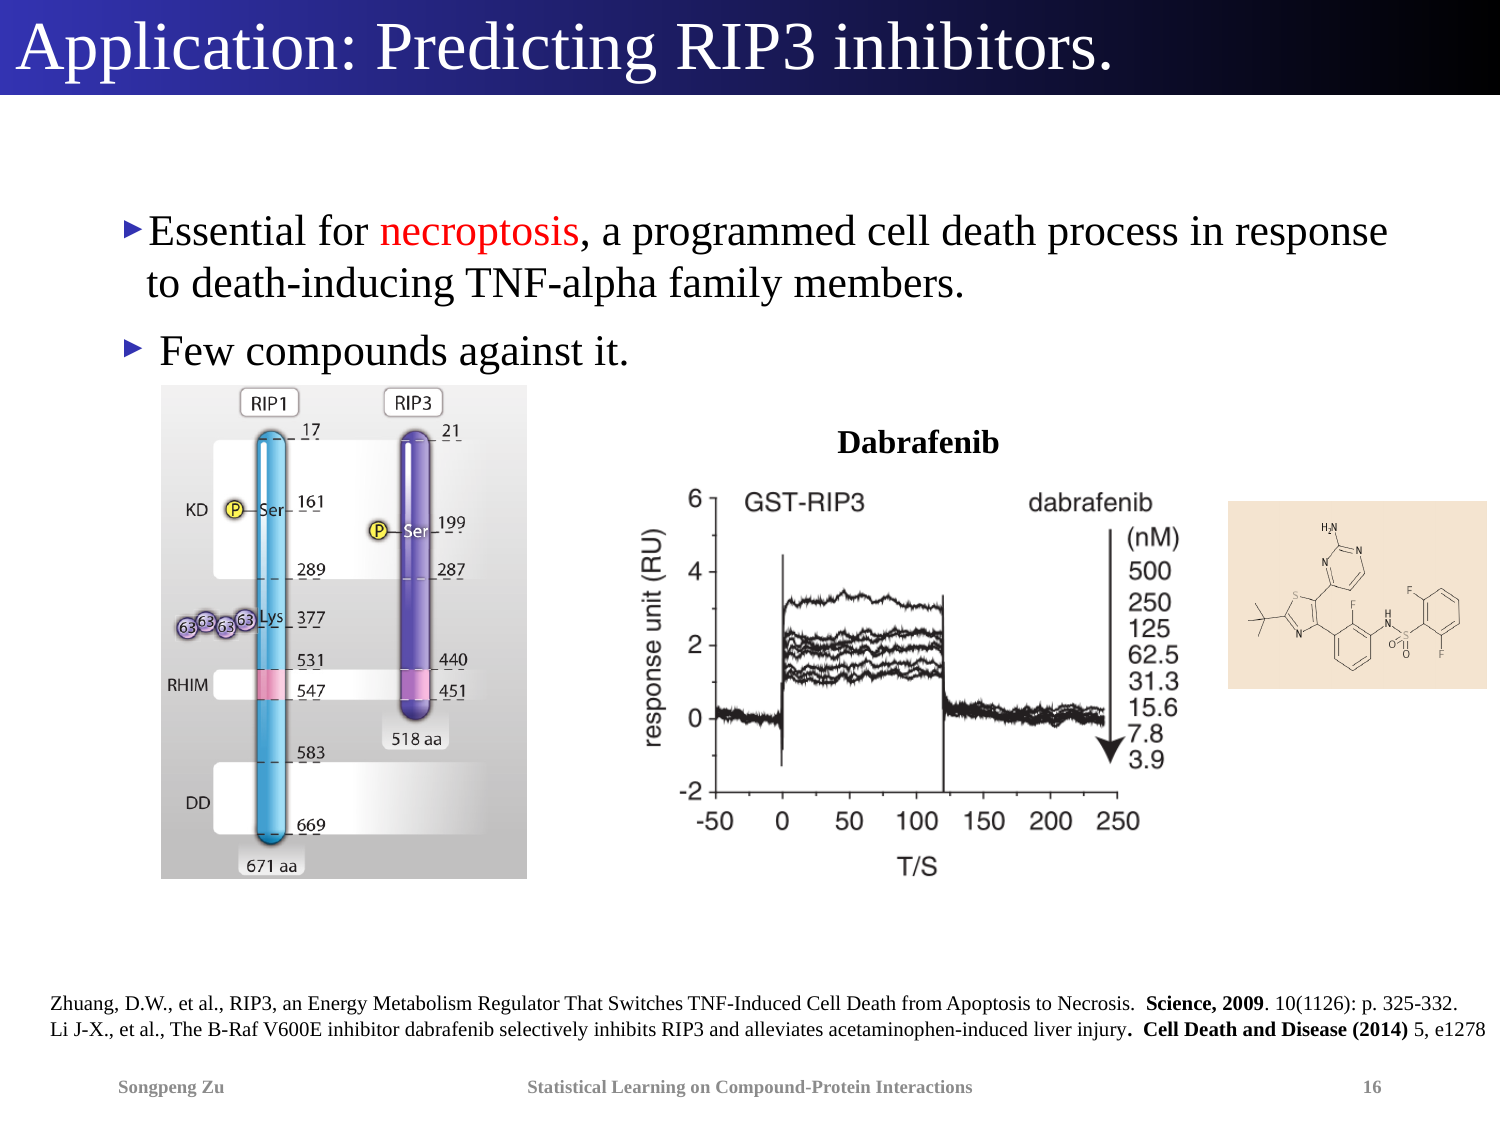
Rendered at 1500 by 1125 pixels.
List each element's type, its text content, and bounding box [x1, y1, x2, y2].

text_box Li J-X., et al., The B-Raf V600E inhibitor dabrafenib selectively inhibits RIP3 and alleviates acetaminophen-induced liver injury. Cell Death and Disease (2014) 5, e1278 [35, 1008, 1500, 1048]
picture [161, 385, 527, 879]
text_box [615, 412, 1488, 909]
footer Statistical Learning on Compound-Protein Interactions [496, 1056, 1004, 1117]
slide_number Songpeng Zu [103, 1056, 441, 1117]
title Application: Predicting RIP3 inhibitors. [0, 0, 1500, 95]
list Essential for necroptosis, a programmed cell death process in response to death-inducing TNF-alpha family members. Few compounds against it. [103, 194, 1426, 982]
slide_number 16 [1059, 1056, 1397, 1117]
text_box Zhuang, D.W., et al., RIP3, an Energy Metabolism Regulator That Switches TNF-Induced Cell Death from Apoptosis to Necrosis. Science, 2009. 10(1126): p. 325-332. [35, 982, 1500, 1008]
